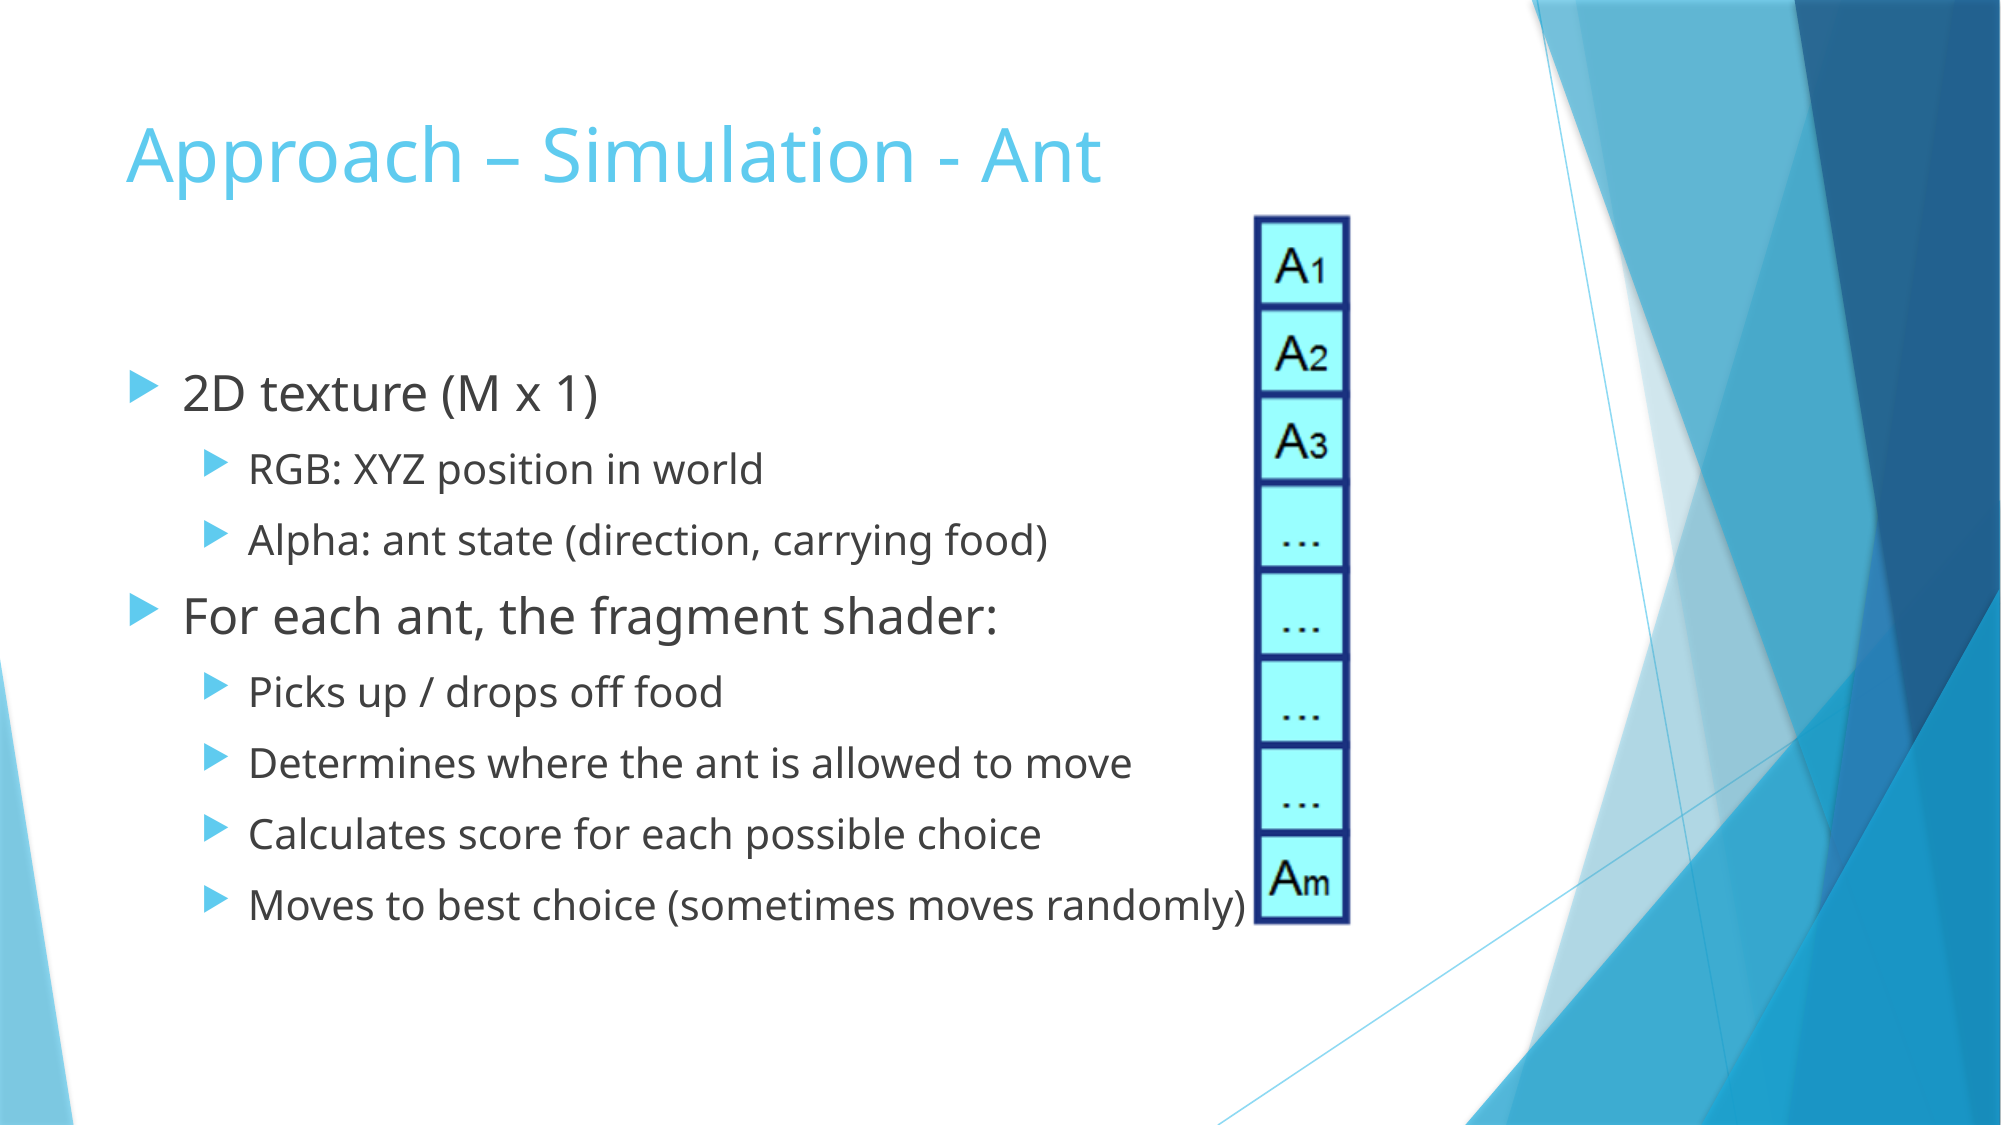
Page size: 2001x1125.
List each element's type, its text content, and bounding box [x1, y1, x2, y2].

list 2D texture (M x 1) RGB: XYZ position in world Alpha: ant state (direction, carrying food) For each ant, the fragment shader: Picks up / drops off food Determines where the ant is allowed to move Calculates score for each possible choice Moves to best choice (sometimes moves randomly) [111, 354, 1522, 992]
picture [1251, 210, 1358, 932]
title Approach – Simulation - Ant [111, 99, 1522, 317]
